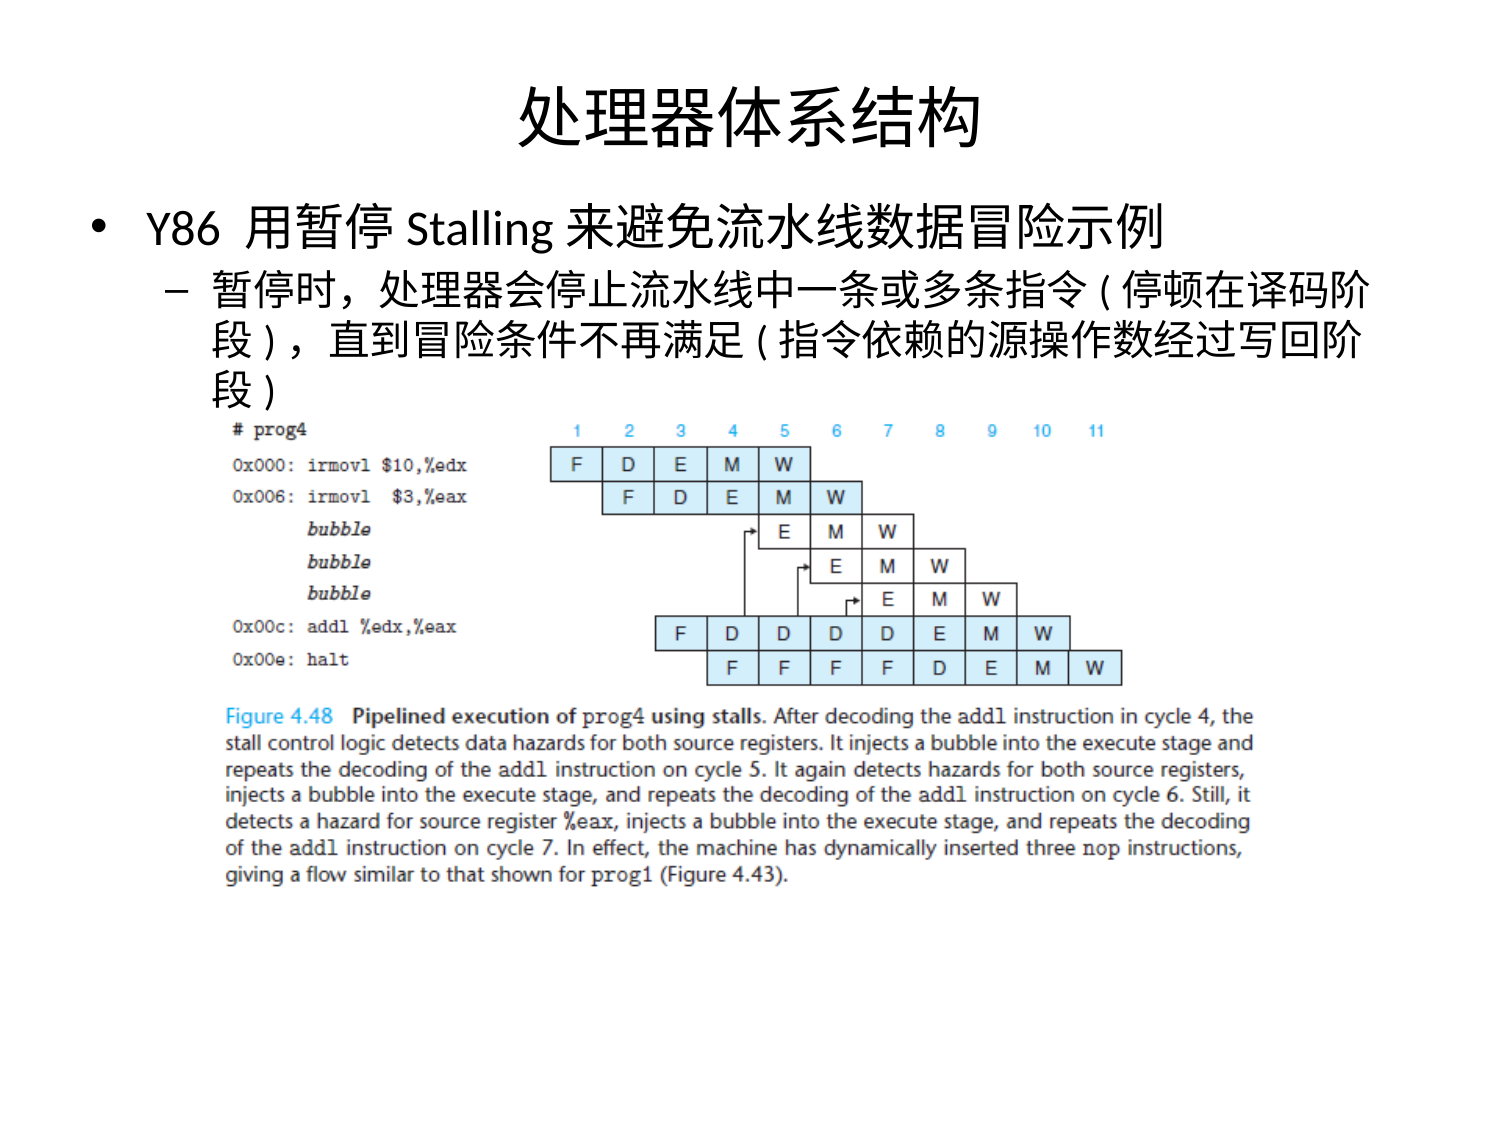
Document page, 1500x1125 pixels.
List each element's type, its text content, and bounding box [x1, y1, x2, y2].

title 处理器体系结构 [75, 45, 1425, 187]
picture [224, 412, 1265, 896]
list Y86 用暂停Stalling来避免流水线数据冒险示例 暂停时，处理器会停止流水线中一条或多条指令(停顿在译码阶段)，直到冒险条件不再满足(指令依赖的源操作数经过写回阶段) [75, 187, 1425, 1100]
